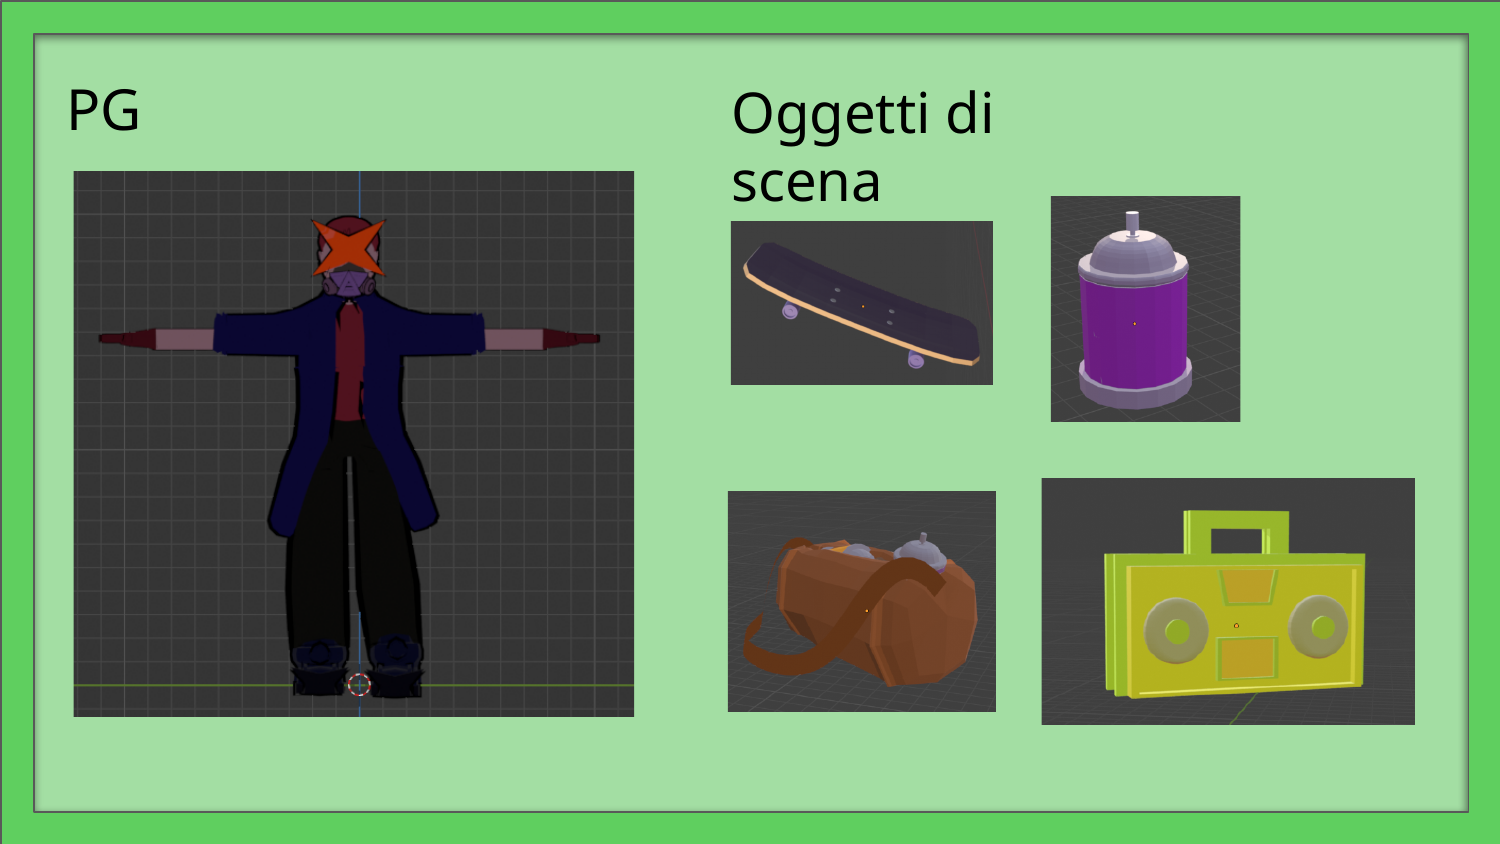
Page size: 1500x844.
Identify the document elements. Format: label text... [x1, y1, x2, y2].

picture [727, 491, 997, 712]
text_box [1, 1, 1500, 844]
picture [73, 171, 635, 717]
picture [730, 171, 993, 435]
title PG [51, 58, 196, 153]
text_box Oggetti di scena [716, 62, 1158, 150]
picture [1050, 196, 1241, 423]
picture [1041, 477, 1415, 726]
